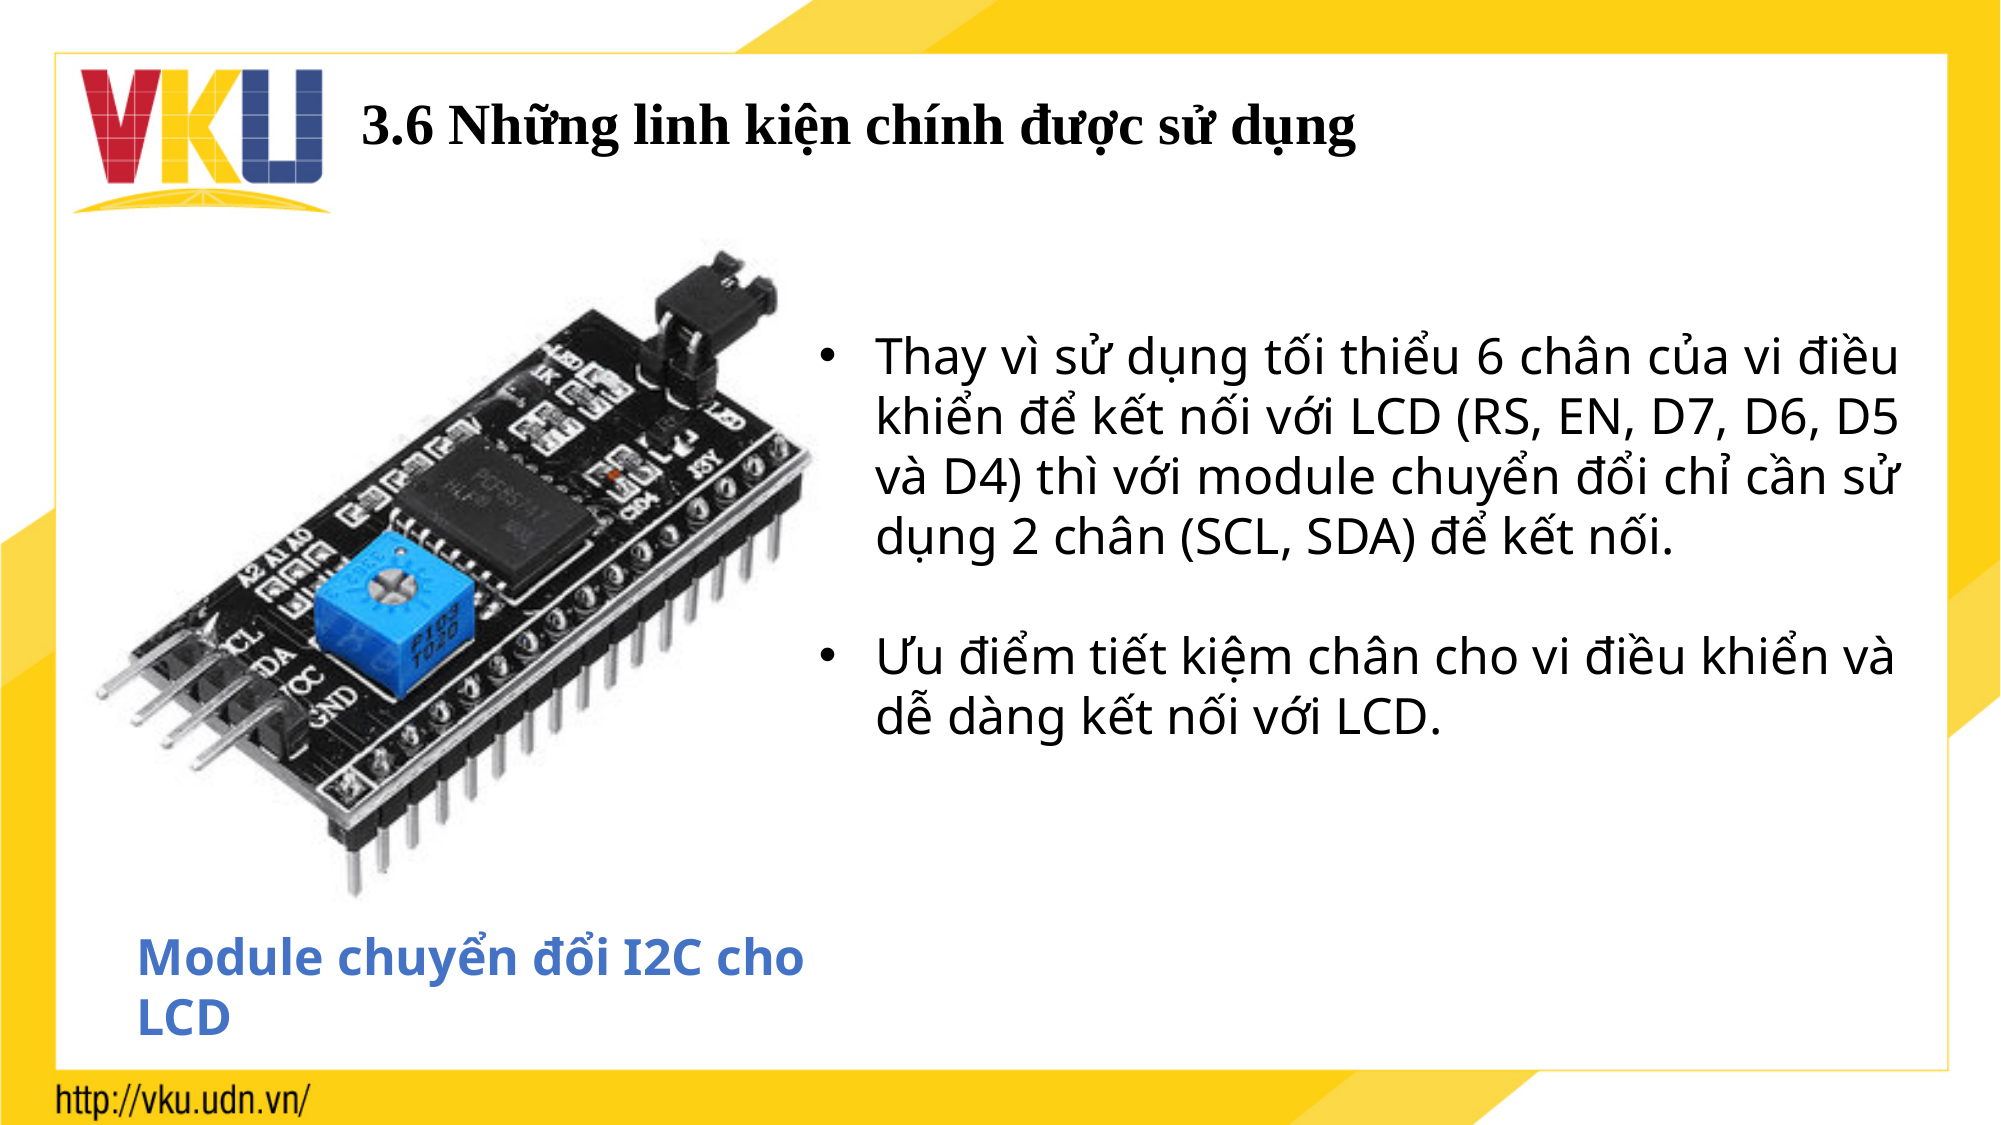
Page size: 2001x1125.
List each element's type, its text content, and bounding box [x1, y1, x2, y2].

text_box Thay vì sử dụng tối thiểu 6 chân của vi điều khiển để kết nối với LCD (RS, EN, D7, D6, D5 và D4) thì với module chuyển đổi chỉ cần sử dụng 2 chân (SCL, SDA) để kết nối. Ưu điểm tiết kiệm chân cho vi điều khiển và dễ dàng kết nối với LCD. [825, 317, 1916, 752]
text_box 3.6 Những linh kiện chính được sử dụng [359, 84, 1945, 156]
picture [0, 0, 2001, 1125]
text_box Module chuyển đổi I2C cho LCD [136, 923, 864, 1046]
